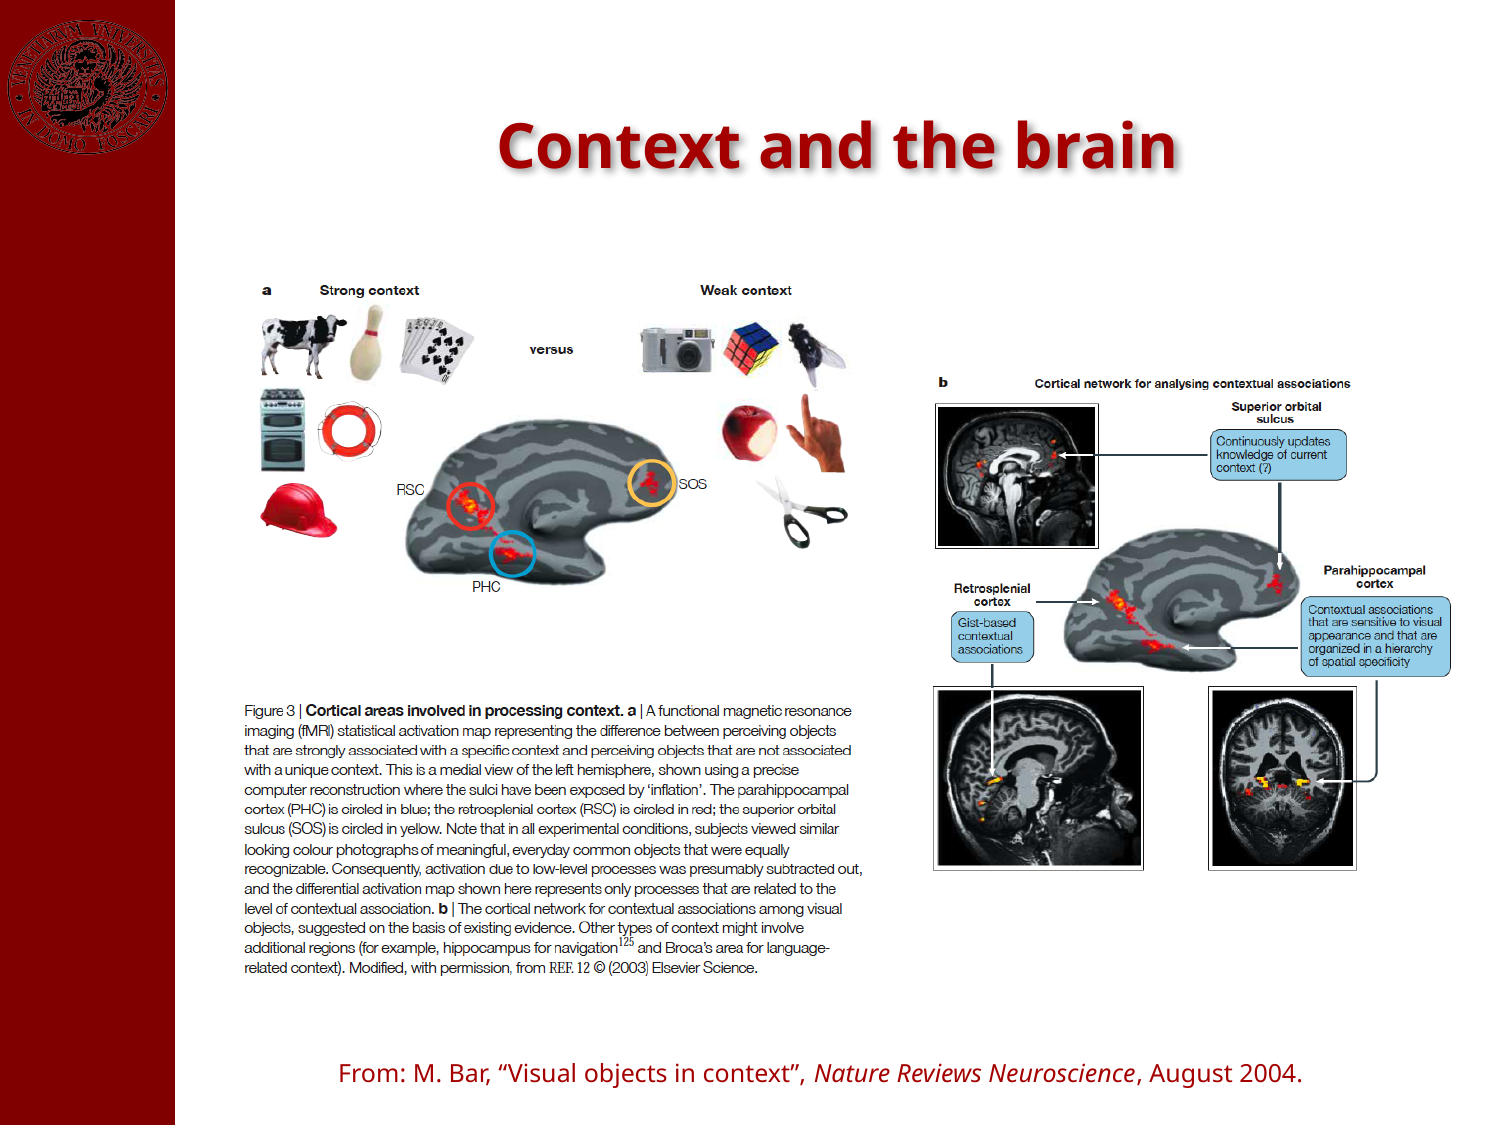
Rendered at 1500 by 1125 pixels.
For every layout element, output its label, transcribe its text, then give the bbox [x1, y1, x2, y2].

picture [924, 362, 1463, 876]
text_box Context and the brain [262, 50, 1413, 238]
picture [237, 699, 876, 977]
text_box From: M. Bar, “Visual objects in context”, Nature Reviews Neuroscience, August 2004. [323, 1050, 1318, 1095]
picture [240, 273, 863, 613]
picture [0, 12, 175, 275]
